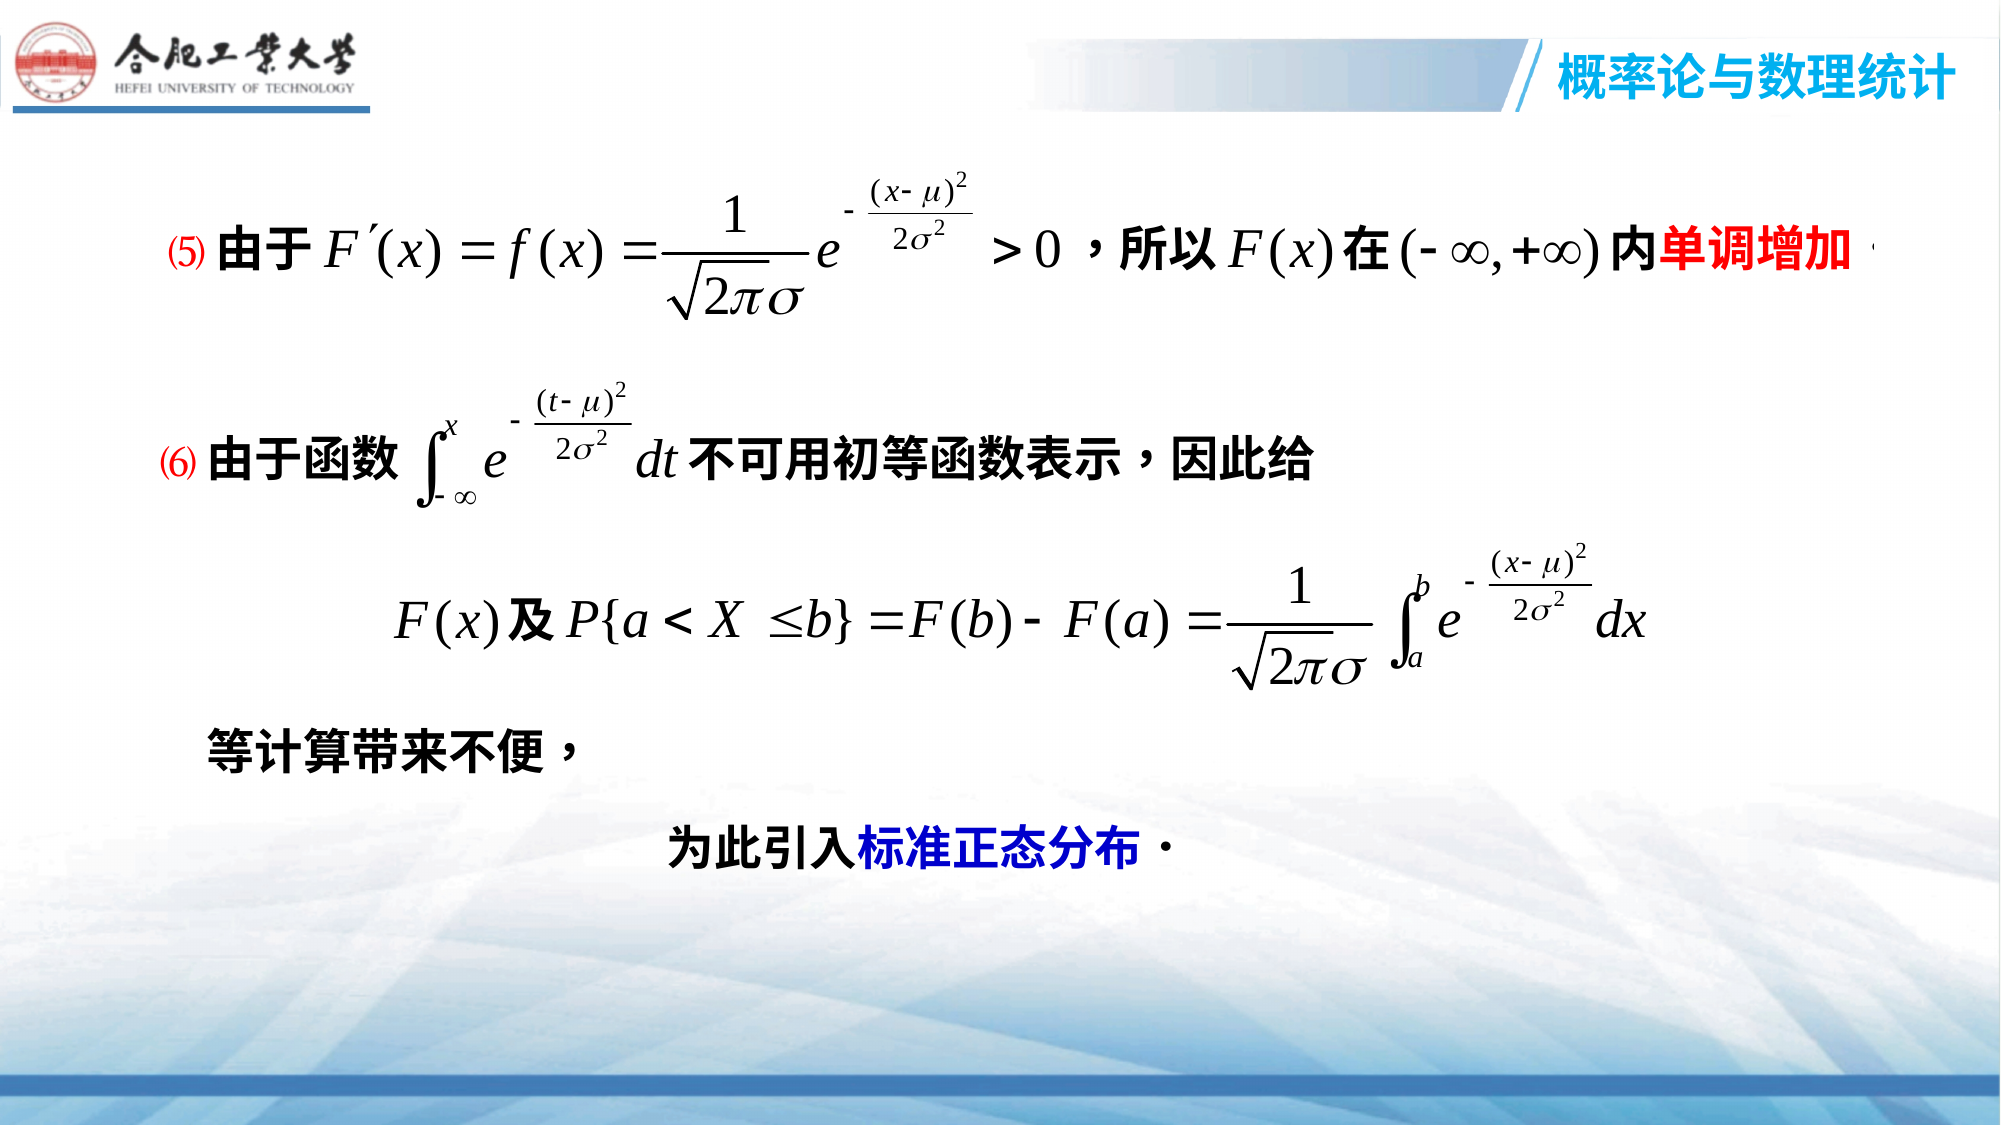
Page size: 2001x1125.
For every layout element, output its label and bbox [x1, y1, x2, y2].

text_box [666, 798, 1258, 911]
text_box [166, 155, 1874, 367]
picture [0, 0, 2001, 1125]
text_box [158, 367, 1882, 925]
